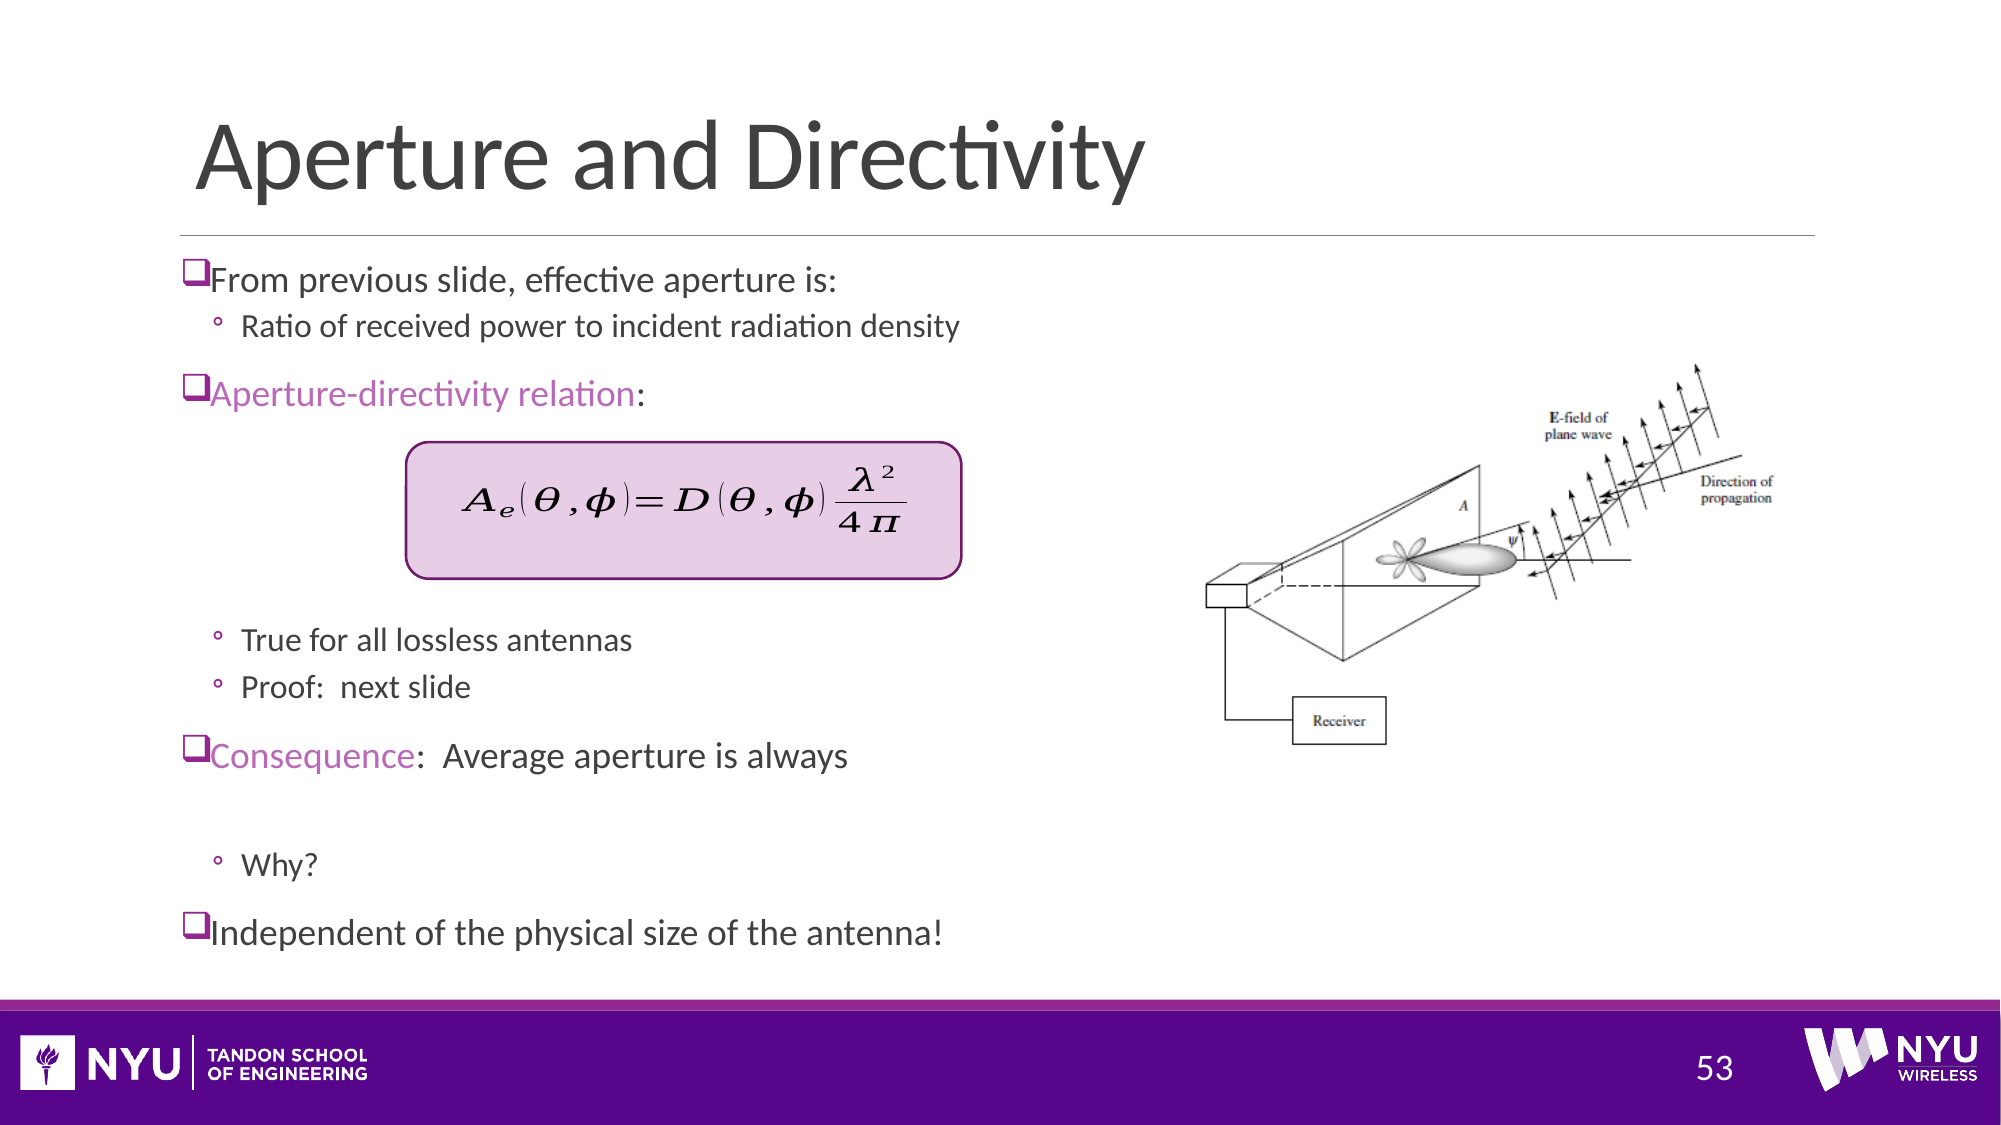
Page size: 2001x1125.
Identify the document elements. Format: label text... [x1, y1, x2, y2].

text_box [405, 441, 962, 580]
title Aperture and Directivity [180, 47, 1830, 218]
picture [1118, 343, 1831, 760]
slide_number 53 [1533, 1035, 1749, 1096]
